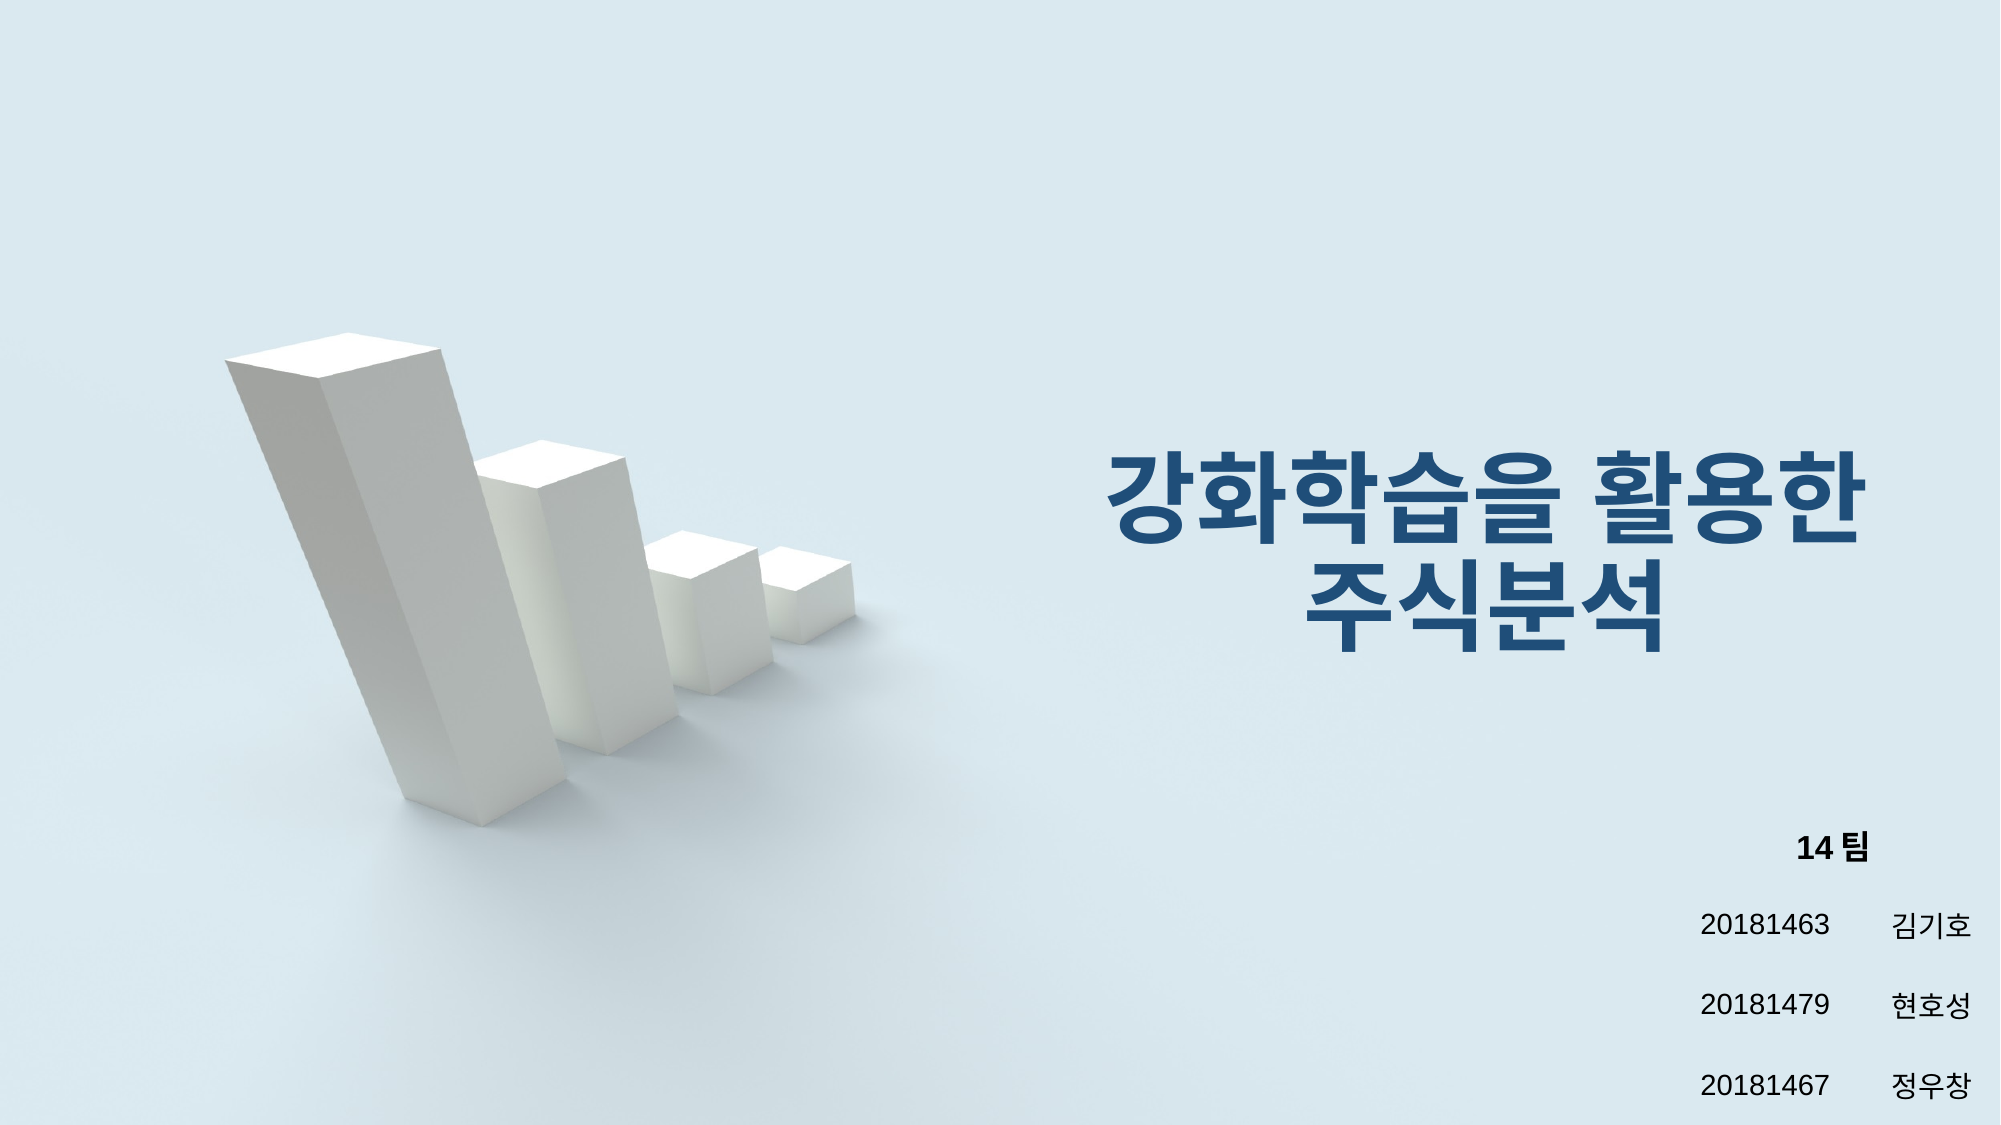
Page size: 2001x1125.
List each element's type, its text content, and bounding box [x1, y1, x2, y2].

table_cell 20181479 [1667, 965, 1864, 1045]
title 강화학습을 활용한 주식분석 [1043, 383, 1931, 731]
picture [0, 0, 2001, 1125]
table_cell 현호성 [1864, 965, 2000, 1045]
table_cell 20181463 [1667, 885, 1864, 965]
table_cell 정우창 [1864, 1045, 2000, 1125]
table_header 14팀 [1667, 805, 2000, 885]
table_cell 김기호 [1864, 885, 2000, 965]
table_cell 20181467 [1667, 1045, 1864, 1125]
